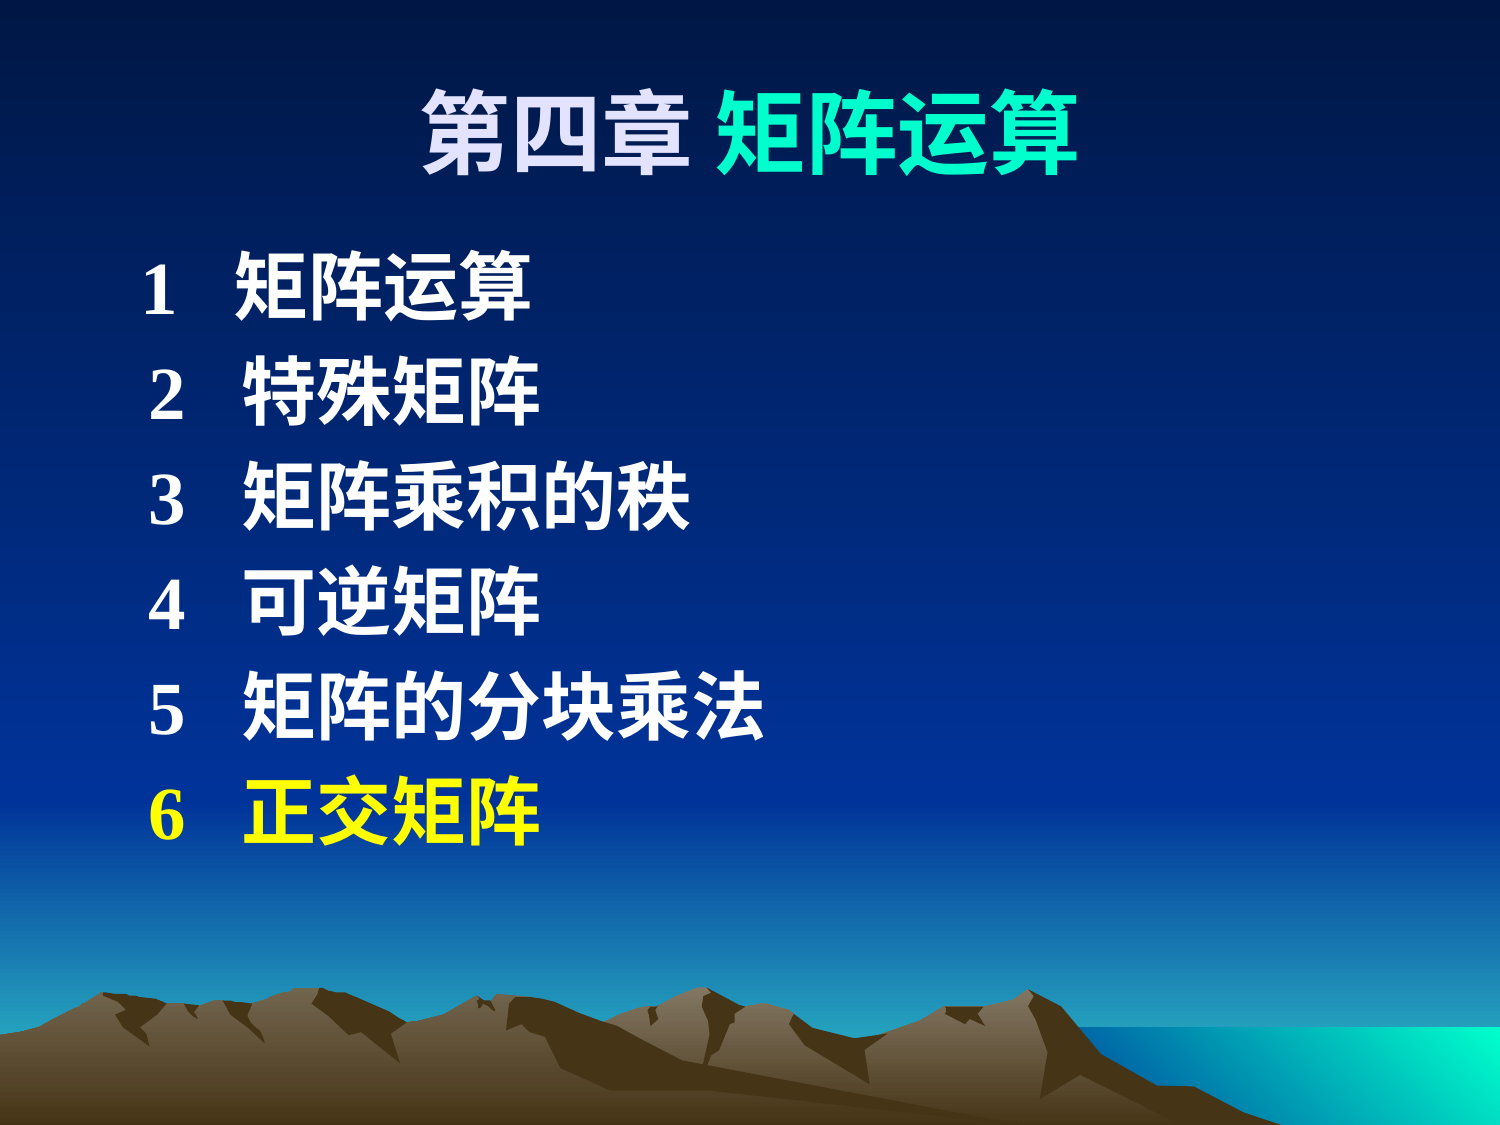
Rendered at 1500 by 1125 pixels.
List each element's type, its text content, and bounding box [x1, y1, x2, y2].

title 第四章 矩阵运算 [74, 37, 1426, 226]
list 1 矩阵运算 2 特殊矩阵 3 矩阵乘积的秩 4 可逆矩阵 5 矩阵的分块乘法 6 正交矩阵 [76, 231, 1427, 970]
